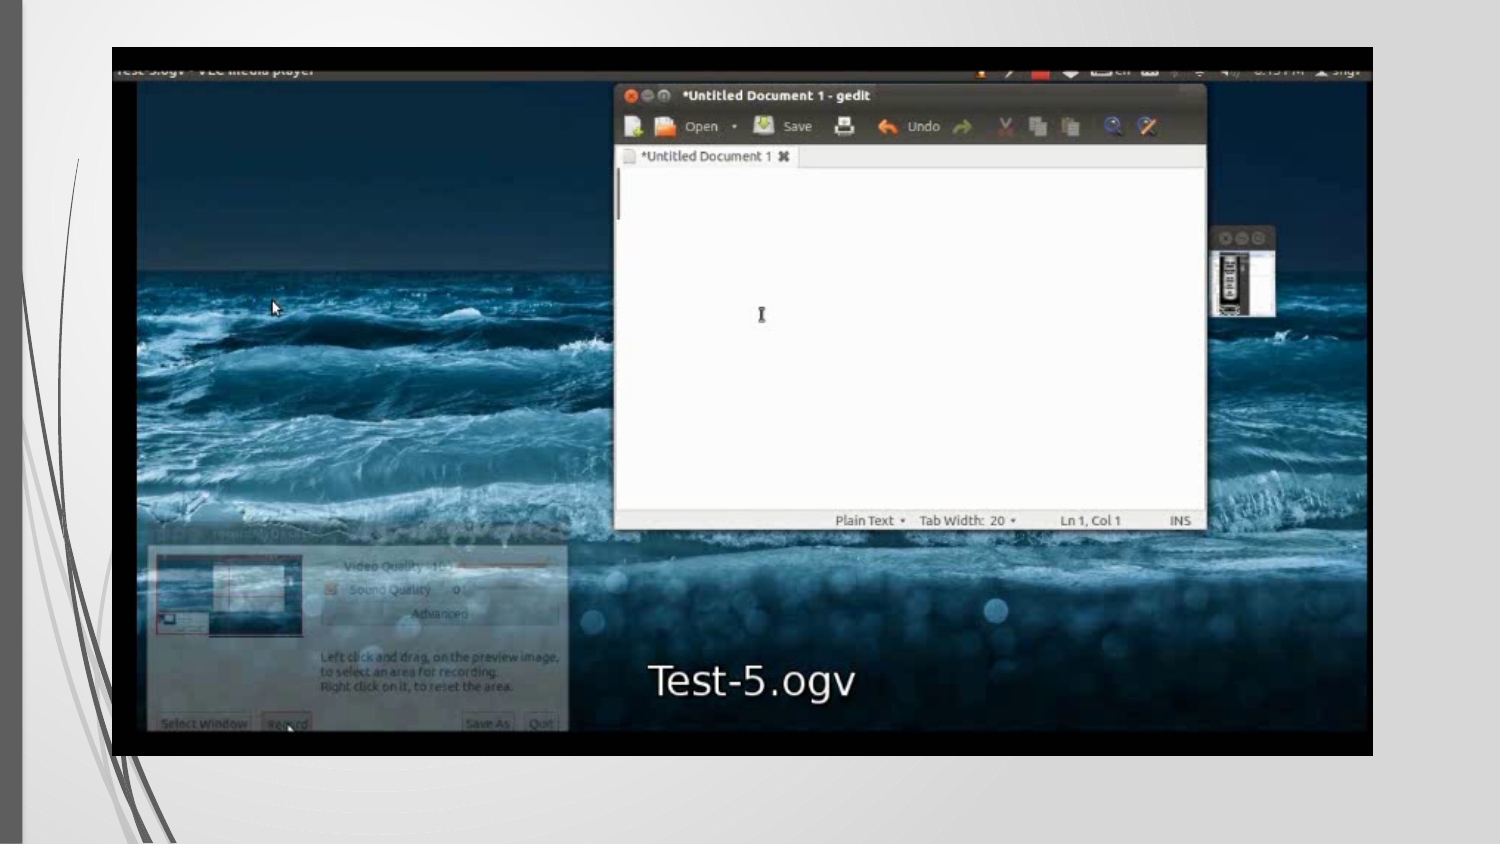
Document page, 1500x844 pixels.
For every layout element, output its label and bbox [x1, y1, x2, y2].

text_box [111, 46, 1375, 757]
